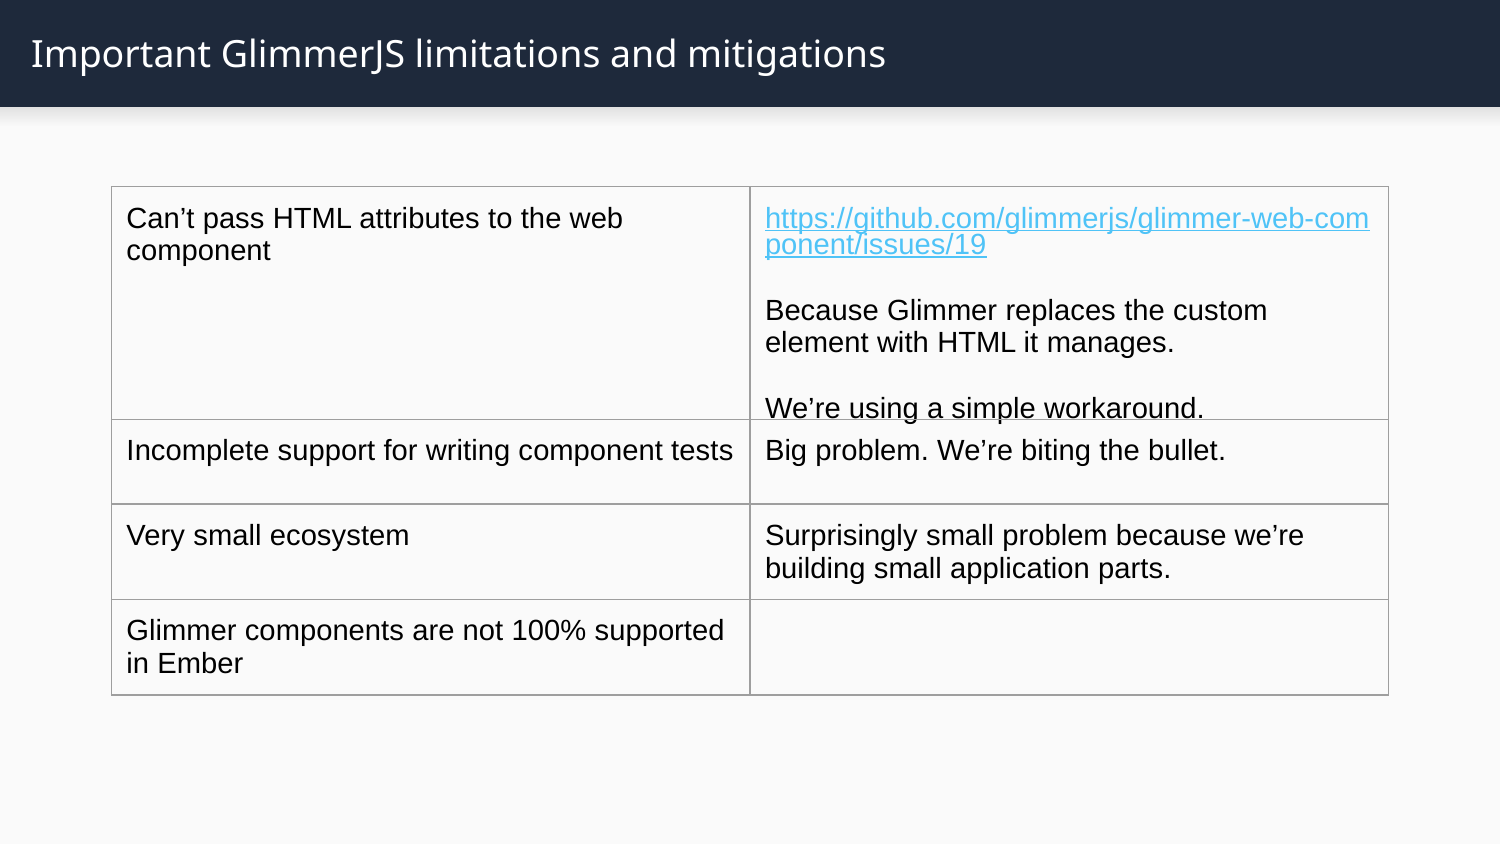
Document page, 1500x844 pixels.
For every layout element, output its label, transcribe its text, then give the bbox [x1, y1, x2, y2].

table_cell Incomplete support for writing component tests [112, 420, 749, 503]
table_cell Very small ecosystem [112, 505, 749, 599]
table_header https://github.com/glimmerjs/glimmer-web-component/issues/19 Because Glimmer replaces the custom element with HTML it manages. We’re using a simple workaround. [751, 187, 1388, 419]
title Important GlimmerJS limitations and mitigations [16, 2, 1464, 102]
table_cell Glimmer components are not 100% supported in Ember [112, 600, 749, 694]
table_cell Big problem. We’re biting the bullet. [751, 420, 1388, 503]
table_header Can’t pass HTML attributes to the web component [112, 187, 749, 419]
table_cell [751, 600, 1388, 694]
table_cell Surprisingly small problem because we’re building small application parts. [751, 505, 1388, 599]
